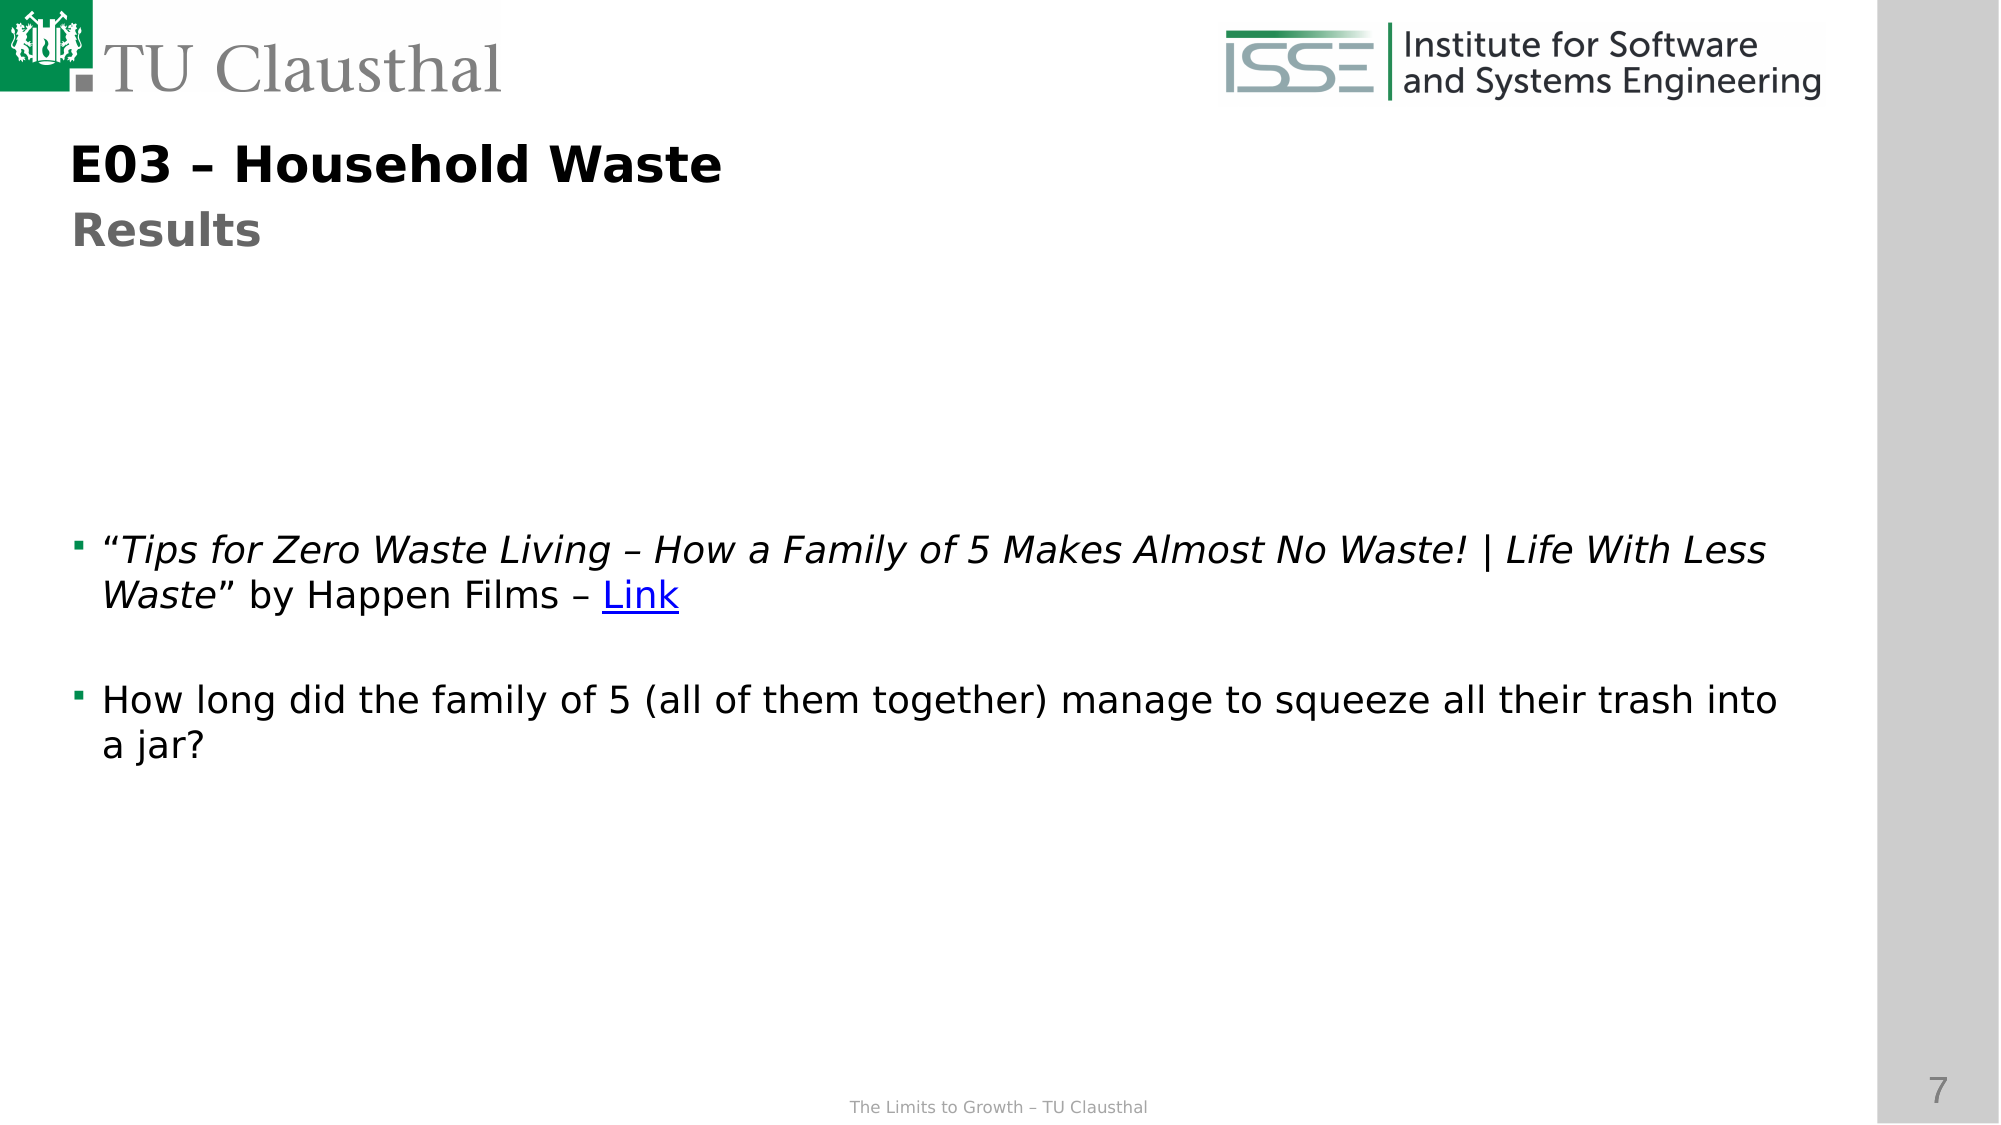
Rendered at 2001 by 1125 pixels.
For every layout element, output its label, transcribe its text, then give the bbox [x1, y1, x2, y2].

text_box E03 – Household Waste [55, 125, 1817, 206]
text_box Results [70, 188, 1769, 269]
picture [1218, 22, 1826, 107]
text_box “Tips for Zero Waste Living – How a Family of 5 Makes Almost No Waste! | Life With Less Waste” by Happen Films – Link How long did the family of 5 (all of them together) manage to squeeze all their trash into a jar? [55, 208, 1817, 1033]
picture [0, 0, 501, 92]
